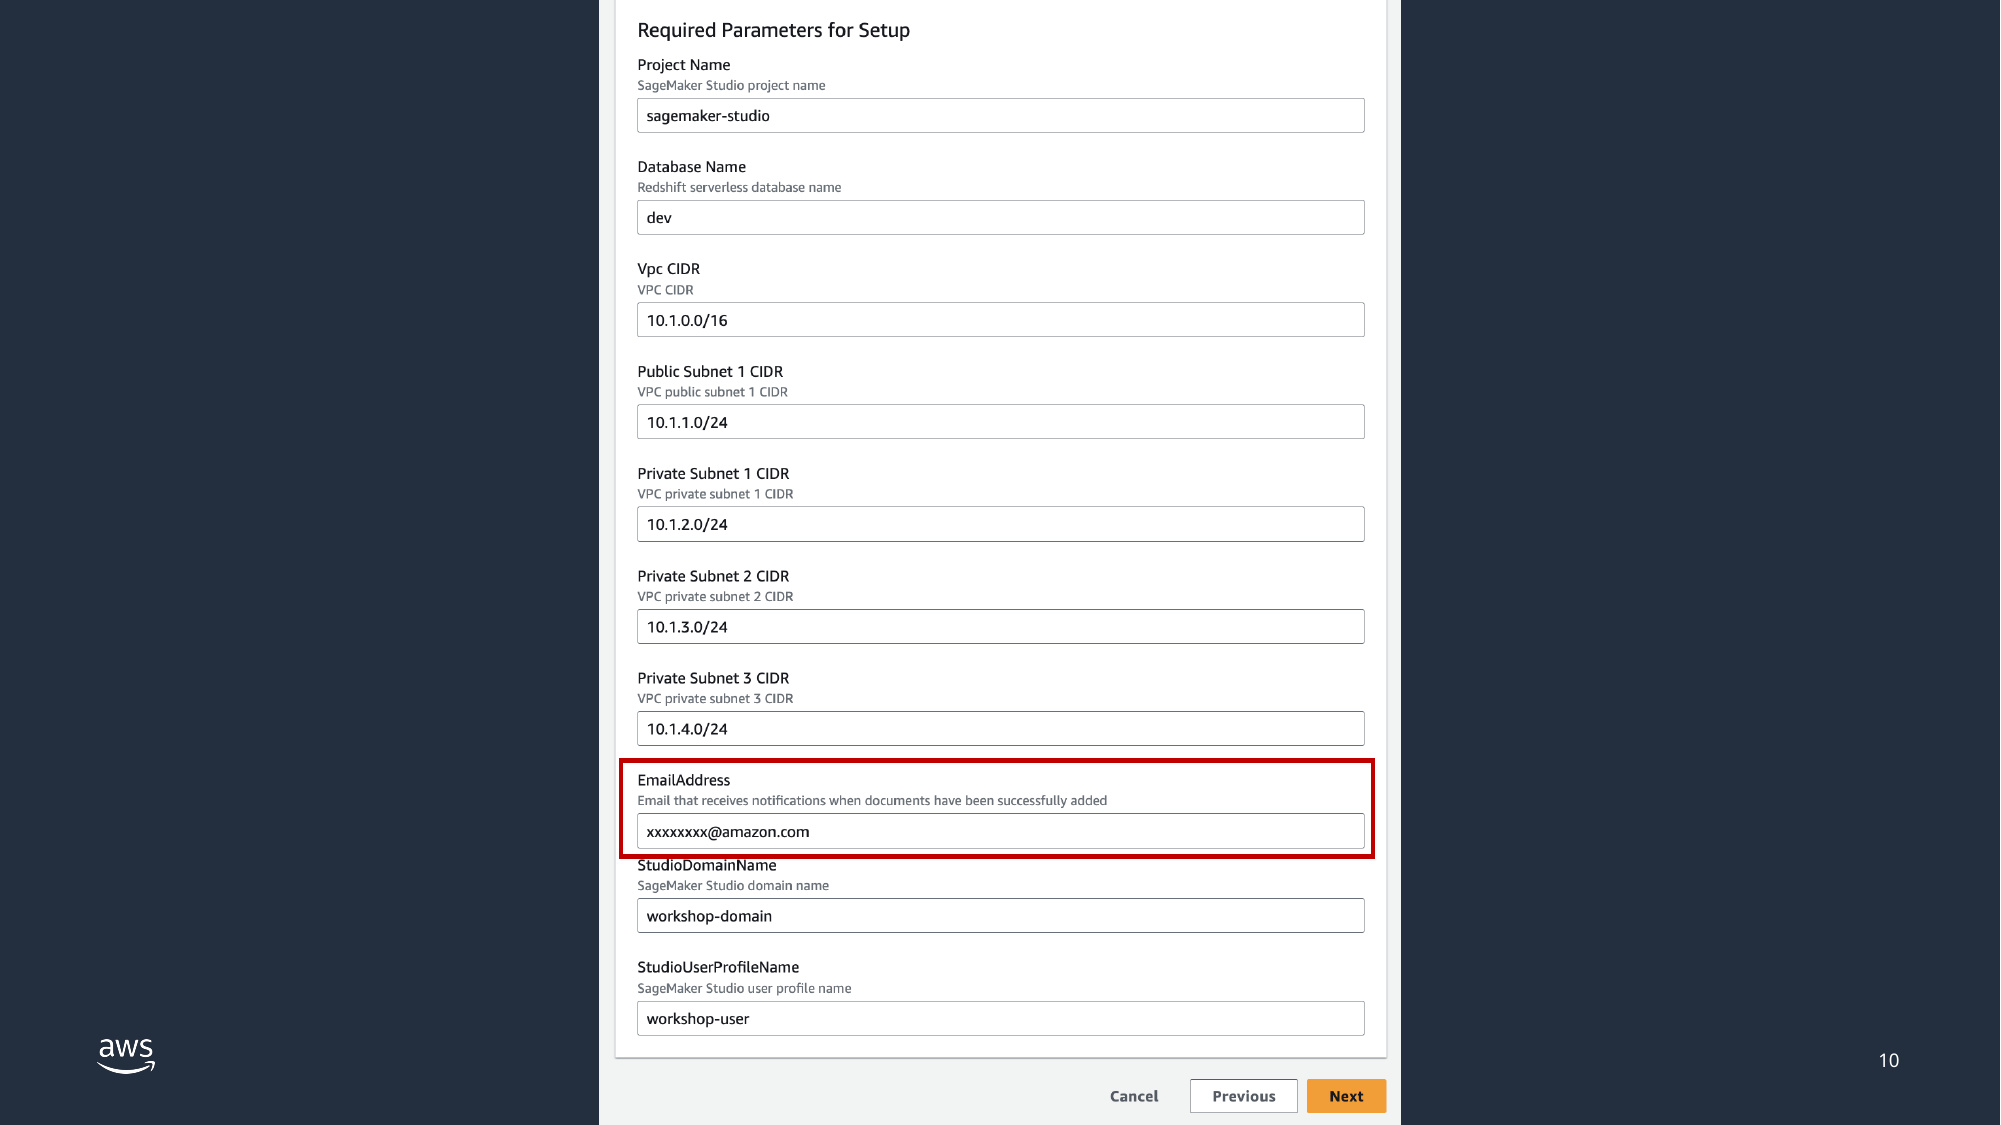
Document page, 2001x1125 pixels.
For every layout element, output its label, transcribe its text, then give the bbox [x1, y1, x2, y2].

picture [599, 0, 1401, 1125]
picture [97, 1039, 155, 1074]
slide_number 10 [1464, 1031, 1915, 1092]
